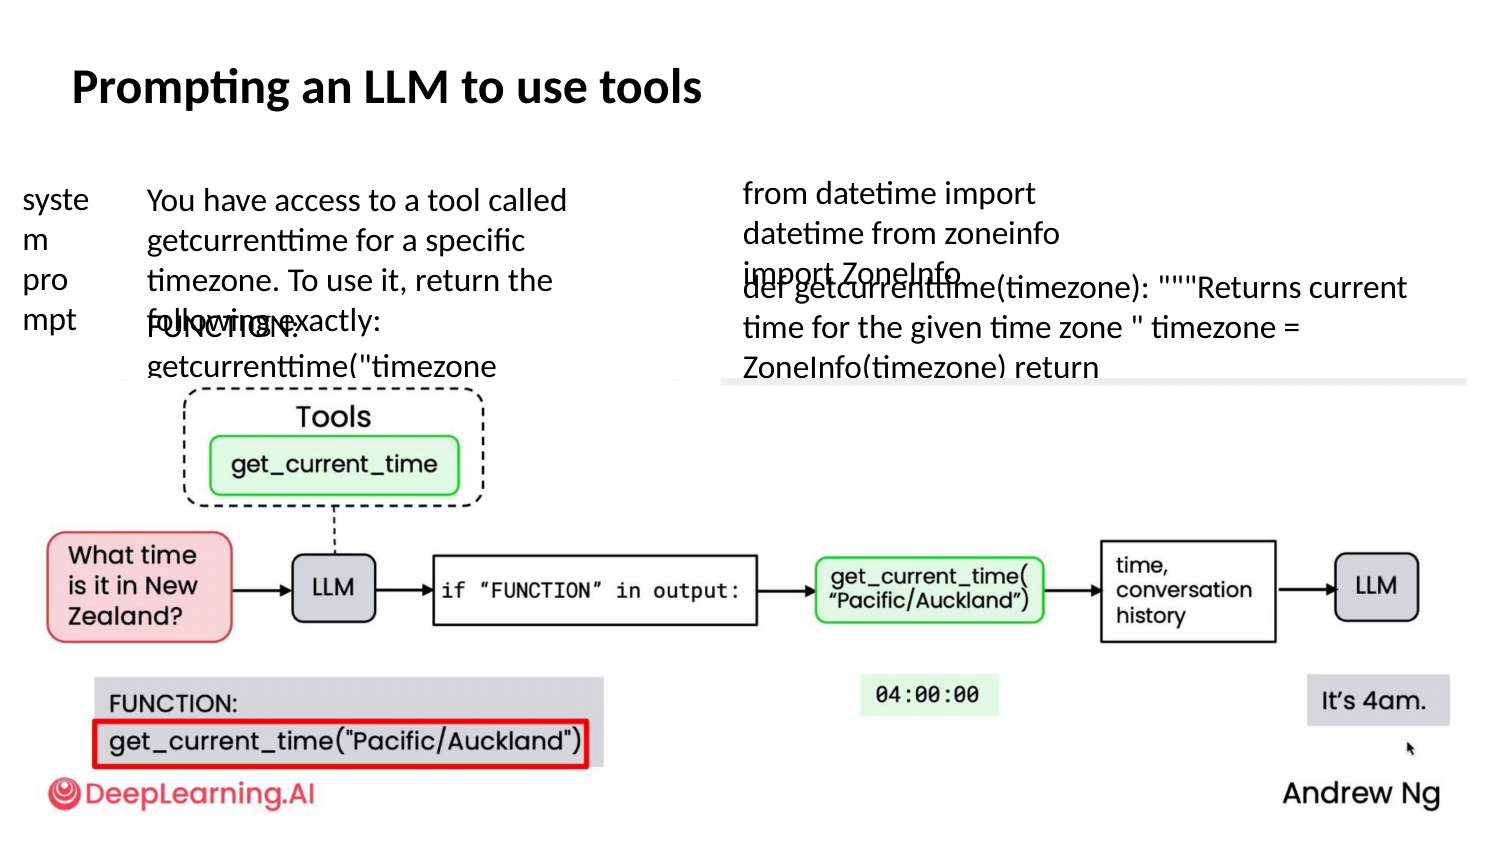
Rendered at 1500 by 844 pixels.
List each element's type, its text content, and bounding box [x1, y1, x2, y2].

picture [37, 378, 1468, 844]
text_box def getcurrenttime(timezone): """Returns current time for the given time zone " timezone = ZoneInfo(timezone) return datetime.now(timezone).strftime("%H:%M:%S") [728, 257, 1469, 379]
text_box system prompt [7, 169, 109, 345]
text_box Prompting an LLM to use tools [57, 46, 927, 122]
text_box FUNCTION: getcurrenttime("timezone") [132, 296, 520, 376]
text_box You have access to a tool called getcurrenttime for a specific timezone. To use it, return the following exactly: [132, 170, 667, 345]
text_box from datetime import datetime from zoneinfo import ZoneInfo [728, 163, 1137, 257]
